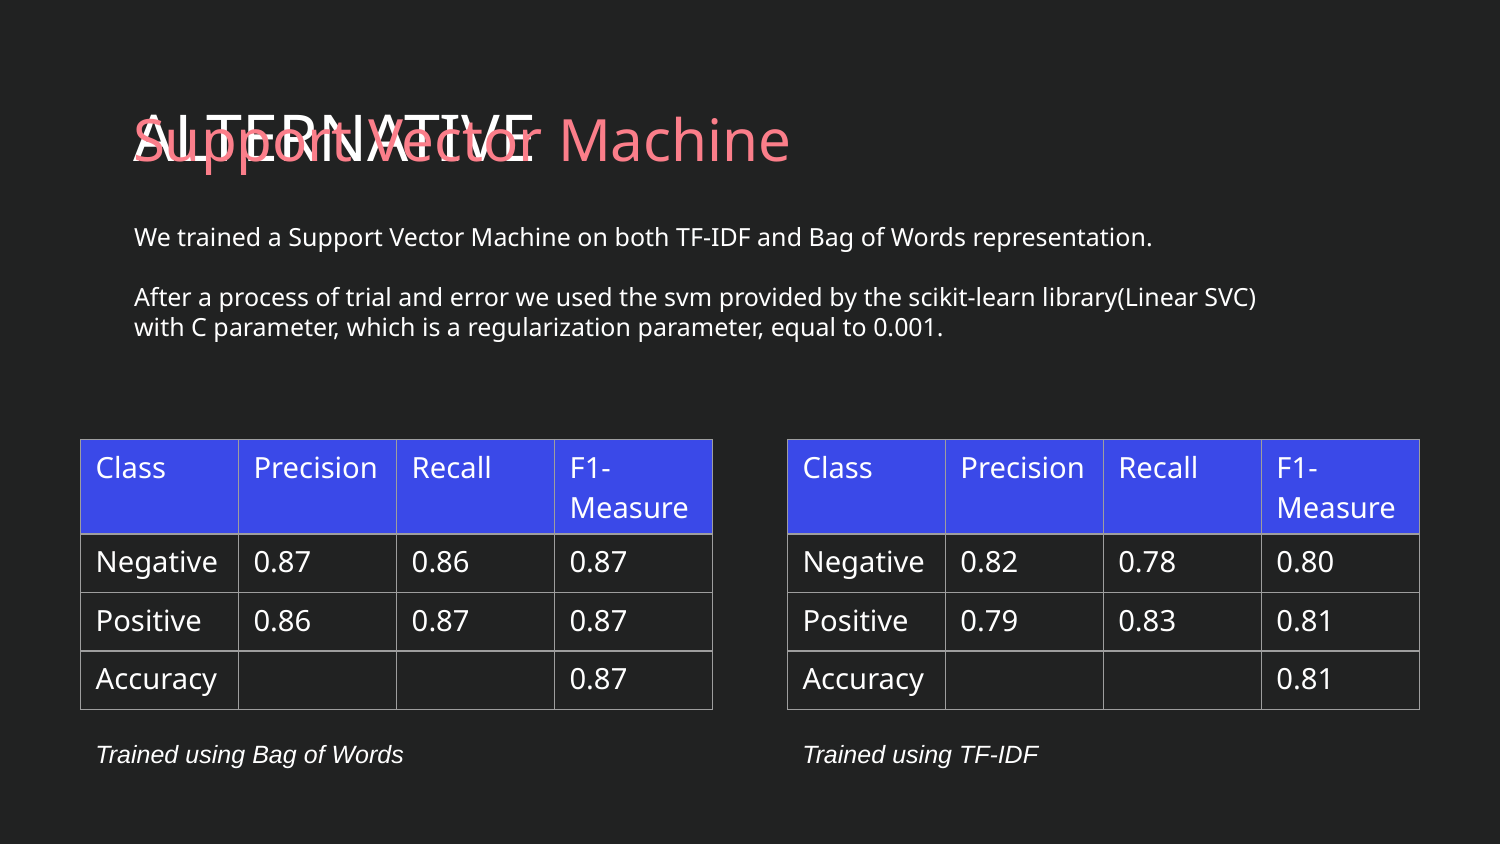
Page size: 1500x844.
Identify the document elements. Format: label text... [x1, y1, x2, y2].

table_header F1-Measure [1262, 440, 1419, 533]
table_cell 0.81 [1262, 652, 1419, 709]
table_cell [1104, 652, 1261, 709]
table_header F1-Measure [555, 440, 712, 533]
table_cell Positive [788, 593, 945, 650]
text_box Trained using Bag of Words [80, 731, 489, 776]
table_header Class [81, 440, 238, 533]
title Support Vector Machine [118, 88, 1382, 183]
table_cell 0.82 [946, 535, 1103, 592]
table_header Class [788, 440, 945, 533]
table_cell Positive [81, 593, 238, 650]
table_header Precision [239, 440, 396, 533]
text_box Trained using TF-IDF [787, 731, 1196, 776]
table_cell Negative [788, 535, 945, 592]
table_cell Accuracy [81, 652, 238, 709]
table_cell 0.86 [239, 593, 396, 650]
table_cell 0.87 [555, 535, 712, 592]
table_cell 0.87 [555, 652, 712, 709]
table_cell 0.79 [946, 593, 1103, 650]
table_cell 0.81 [1262, 593, 1419, 650]
table_cell 0.87 [555, 593, 712, 650]
table_header Precision [946, 440, 1103, 533]
table_cell 0.83 [1104, 593, 1261, 650]
table_cell [946, 652, 1103, 709]
table_cell 0.87 [397, 593, 554, 650]
table_cell [239, 652, 396, 709]
table_cell 0.80 [1262, 535, 1419, 592]
table_cell 0.86 [397, 535, 554, 592]
table_cell [397, 652, 554, 709]
table_cell Accuracy [788, 652, 945, 709]
table_cell Negative [81, 535, 238, 592]
table_header Recall [397, 440, 554, 533]
table_cell 0.87 [239, 535, 396, 592]
list We trained a Support Vector Machine on both TF-IDF and Bag of Words representation. After a process of trial and error we used the svm provided by the scikit-learn library(Linear SVC) with C parameter, which is a regularization parameter, equal to 0.001. [119, 206, 1313, 363]
table_header Recall [1104, 440, 1261, 533]
table_cell 0.78 [1104, 535, 1261, 592]
